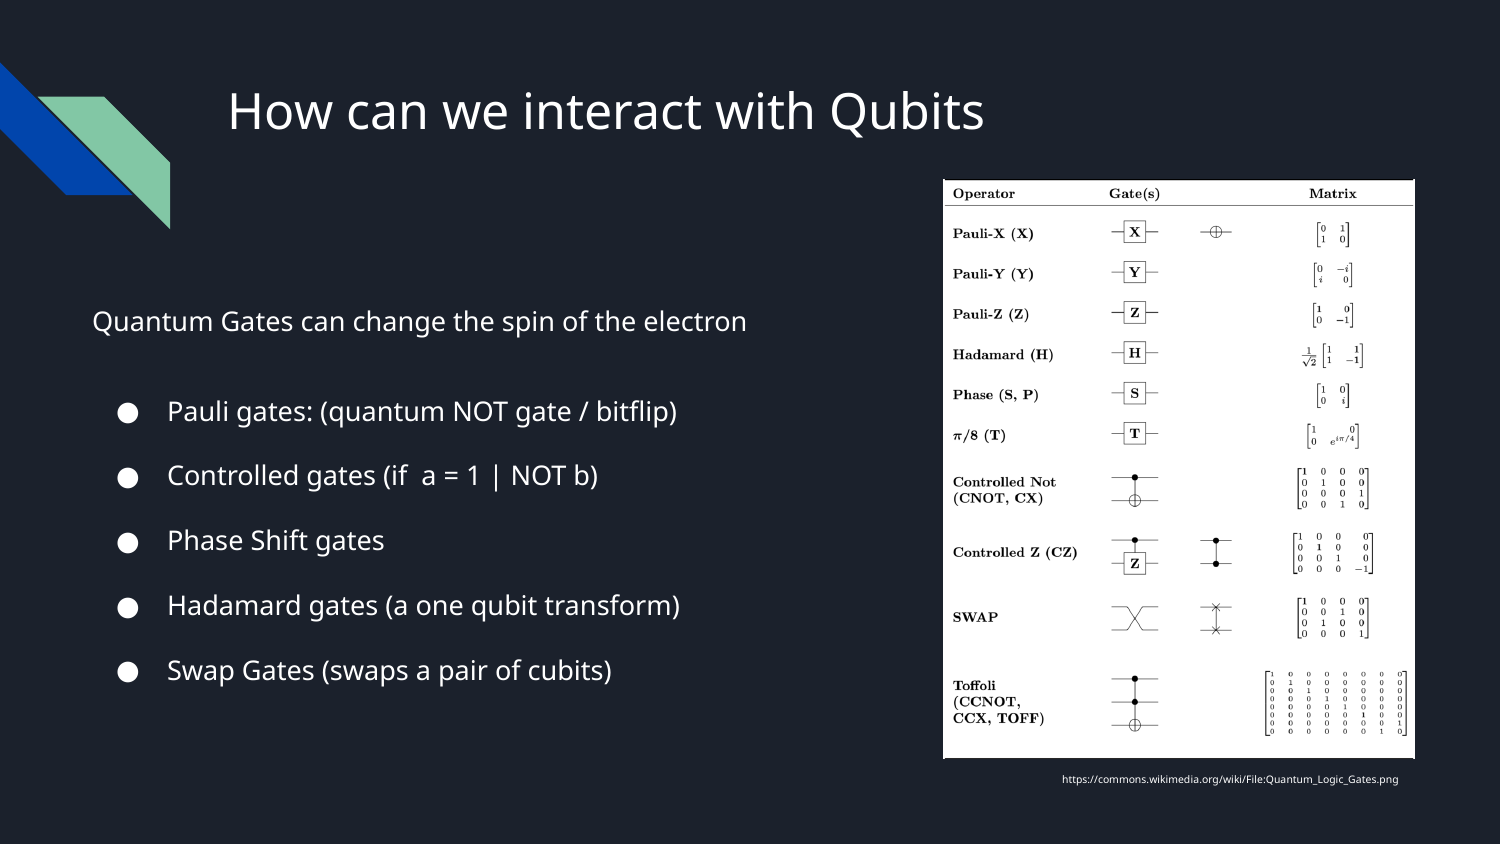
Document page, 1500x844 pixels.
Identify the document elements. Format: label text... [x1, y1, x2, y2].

picture [942, 178, 1415, 759]
title How can we interact with Qubits [212, 64, 1368, 215]
list Quantum Gates can change the spin of the electron Pauli gates: (quantum NOT gate / bitflip) Controlled gates (if a = 1 | NOT b) Phase Shift gates Hadamard gates (a one qubit transform) Swap Gates (swaps a pair of cubits) [77, 257, 844, 801]
text_box https://commons.wikimedia.org/wiki/File:Quantum_Logic_Gates.png [943, 765, 1415, 806]
